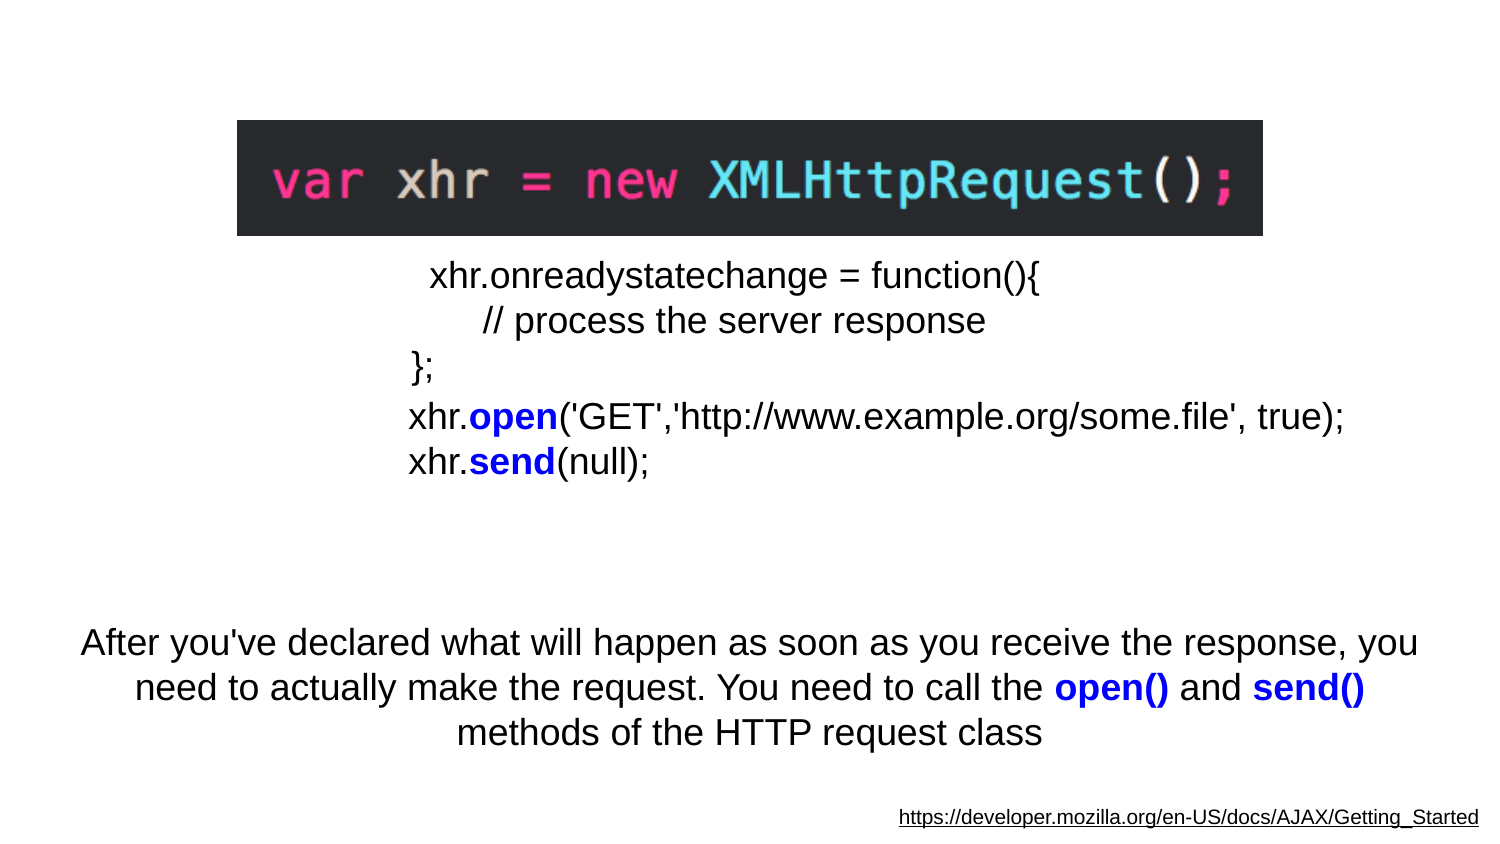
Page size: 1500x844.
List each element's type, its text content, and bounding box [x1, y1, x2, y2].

text_box xhr.open('GET','http://www.example.org/some.file', true); xhr.send(null); [393, 376, 1500, 572]
picture [237, 120, 1263, 237]
title After you've declared what will happen as soon as you receive the response, you need to actually make the request. You need to call the open() and send() methods of the HTTP request class [51, 571, 1449, 800]
text_box xhr.onreadystatechange = function(){ // process the server response }; [0, 235, 1490, 451]
text_box https://developer.mozilla.org/en-US/docs/AJAX/Getting_Started [882, 791, 1500, 844]
